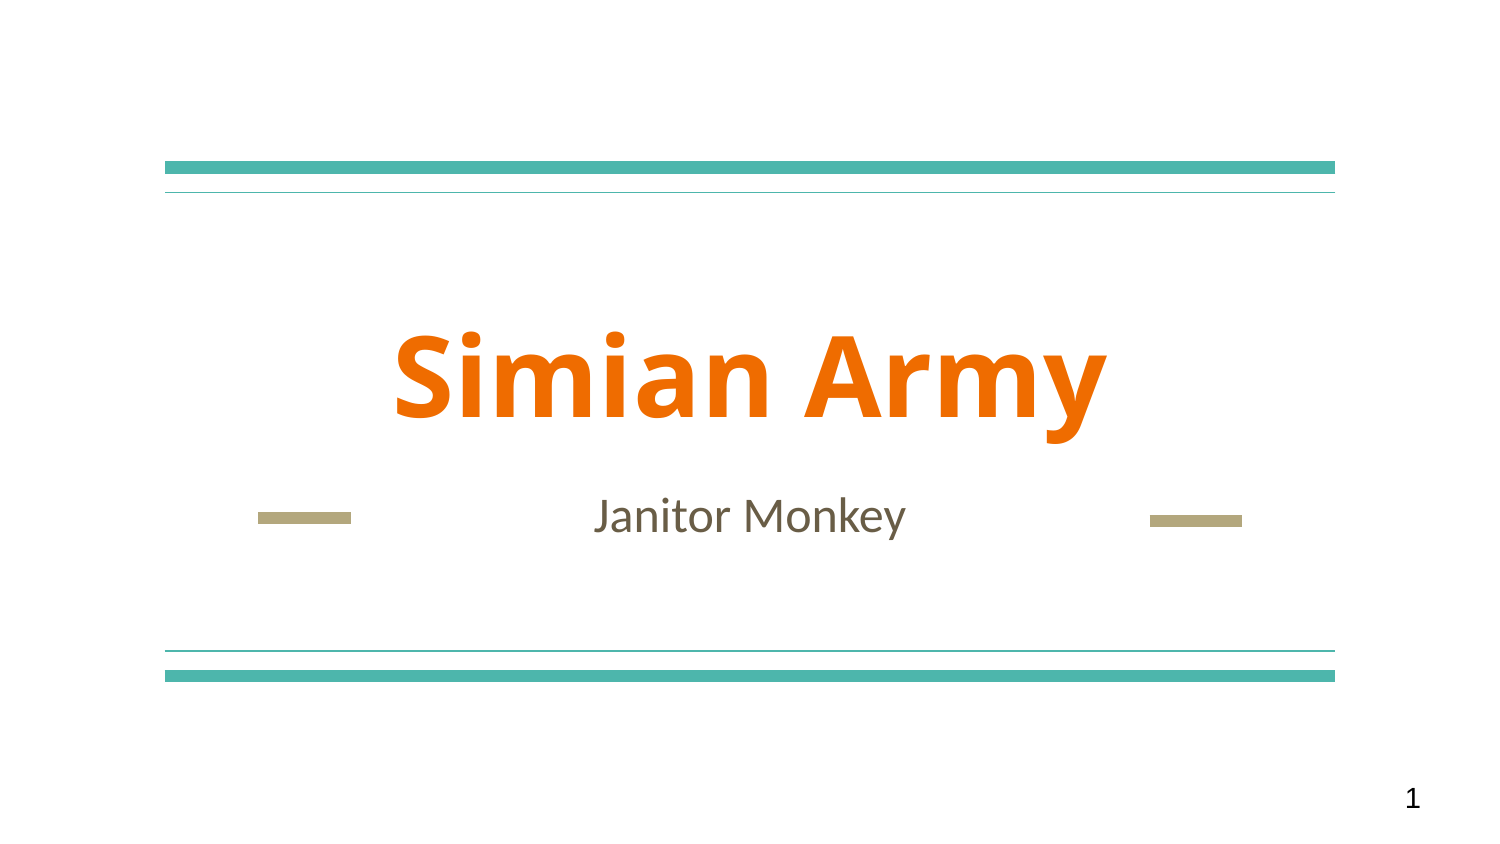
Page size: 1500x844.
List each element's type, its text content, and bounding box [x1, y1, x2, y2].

slide_number 1 [1389, 764, 1480, 830]
subtitle Janitor Monkey [350, 467, 1150, 598]
title Simian Army [164, 287, 1336, 456]
